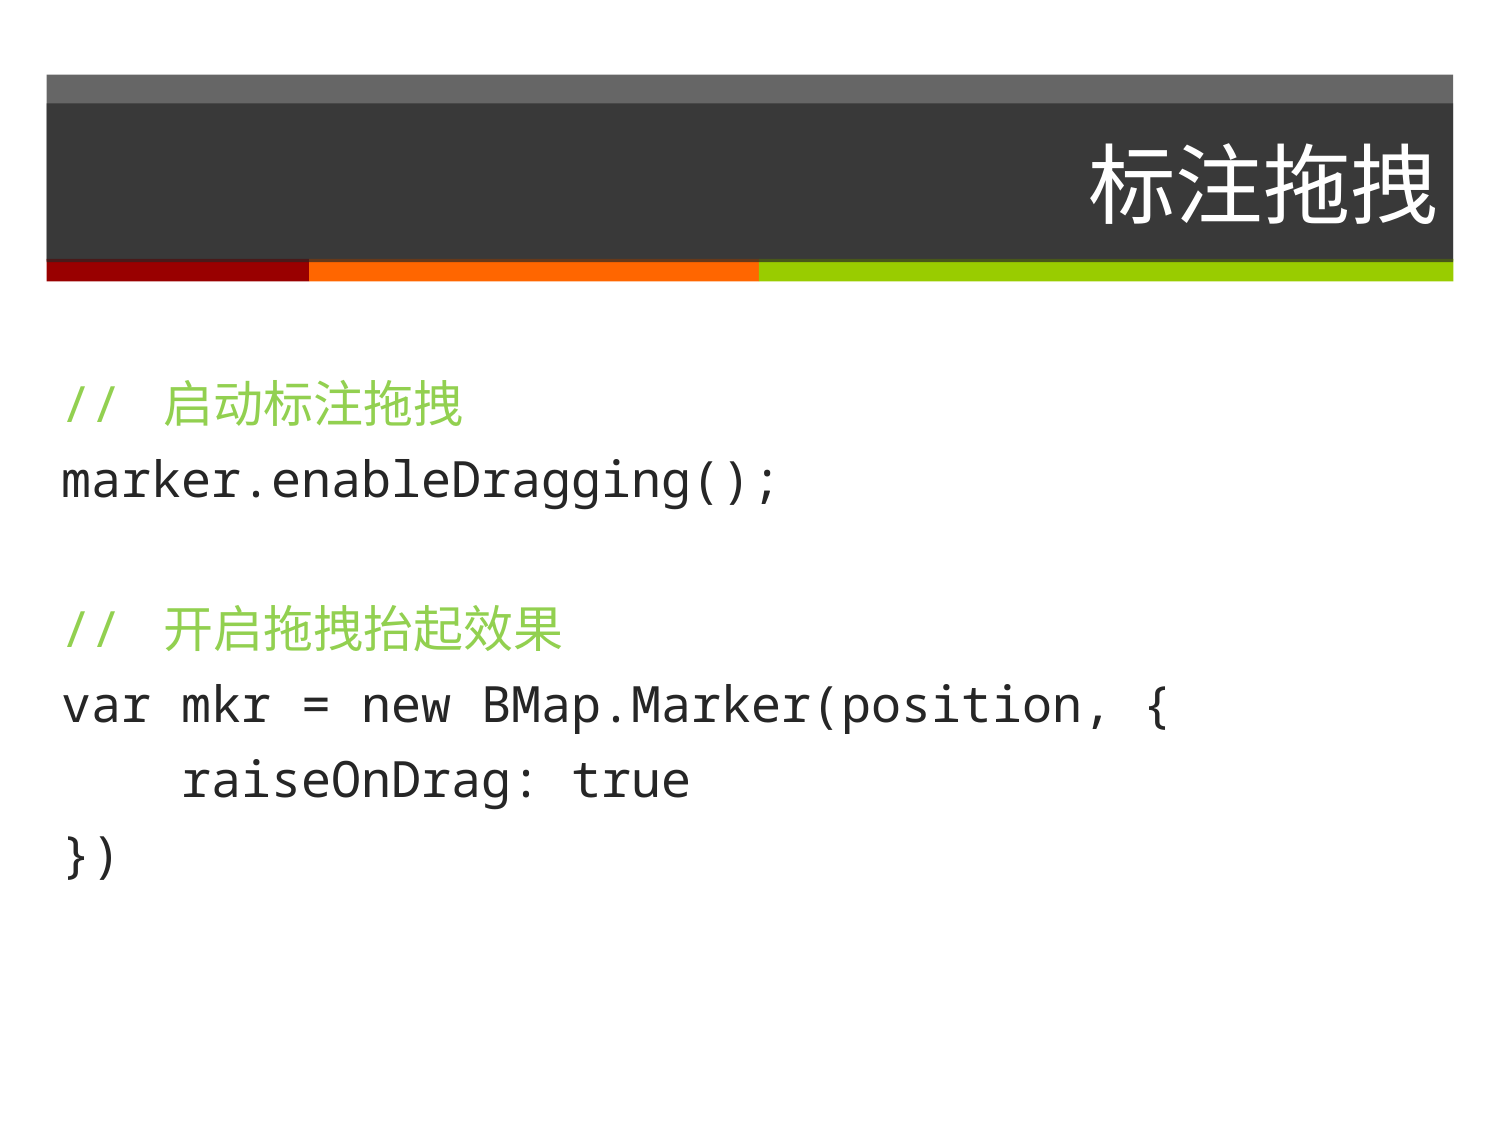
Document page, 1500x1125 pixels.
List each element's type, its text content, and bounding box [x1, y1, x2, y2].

title 标注拖拽 [46, 103, 1454, 263]
list // 启动标注拖拽 marker.enableDragging(); // 开启拖拽抬起效果 var mkr = new BMap.Marker(position, { raiseOnDrag: true }) [46, 350, 1454, 1094]
